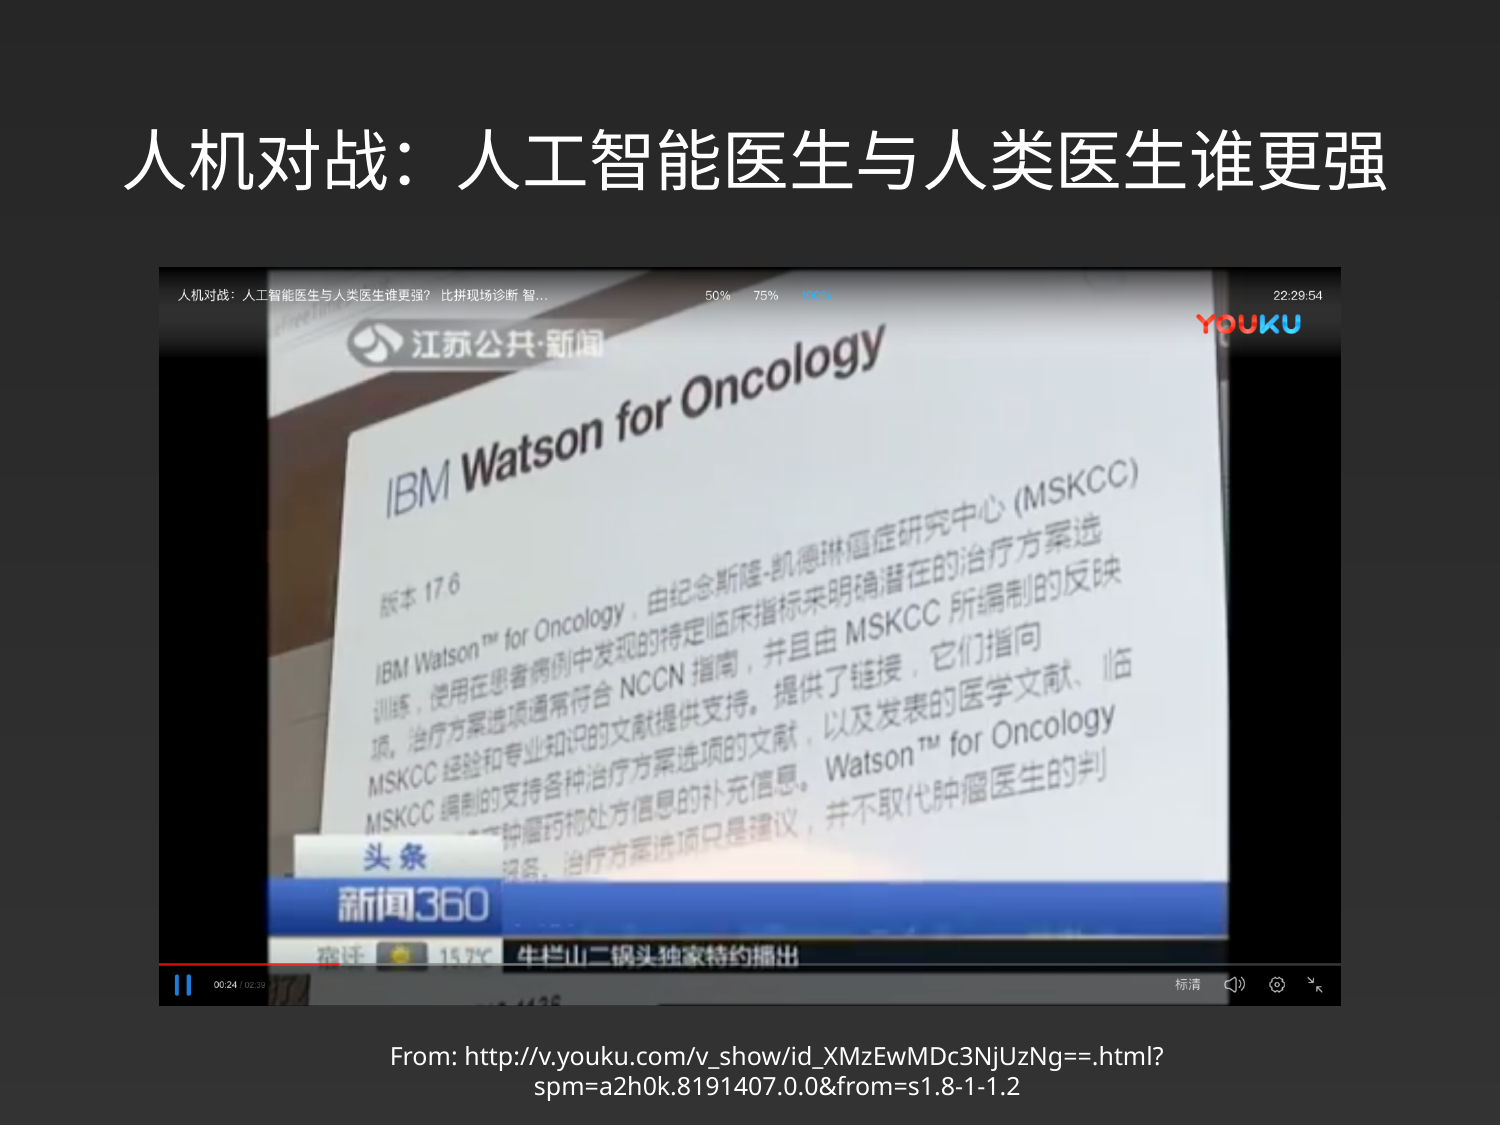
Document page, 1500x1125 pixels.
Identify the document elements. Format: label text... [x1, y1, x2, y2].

text_box From: http://v.youku.com/v_show/id_XMzEwMDc3NjUzNg==.html?spm=a2h0k.8191407.0.0&from=s1.8-1-1.2 [187, 1020, 1368, 1120]
title 人机对战：人工智能医生与人类医生谁更强 [88, 68, 1424, 250]
picture [159, 266, 1341, 1006]
